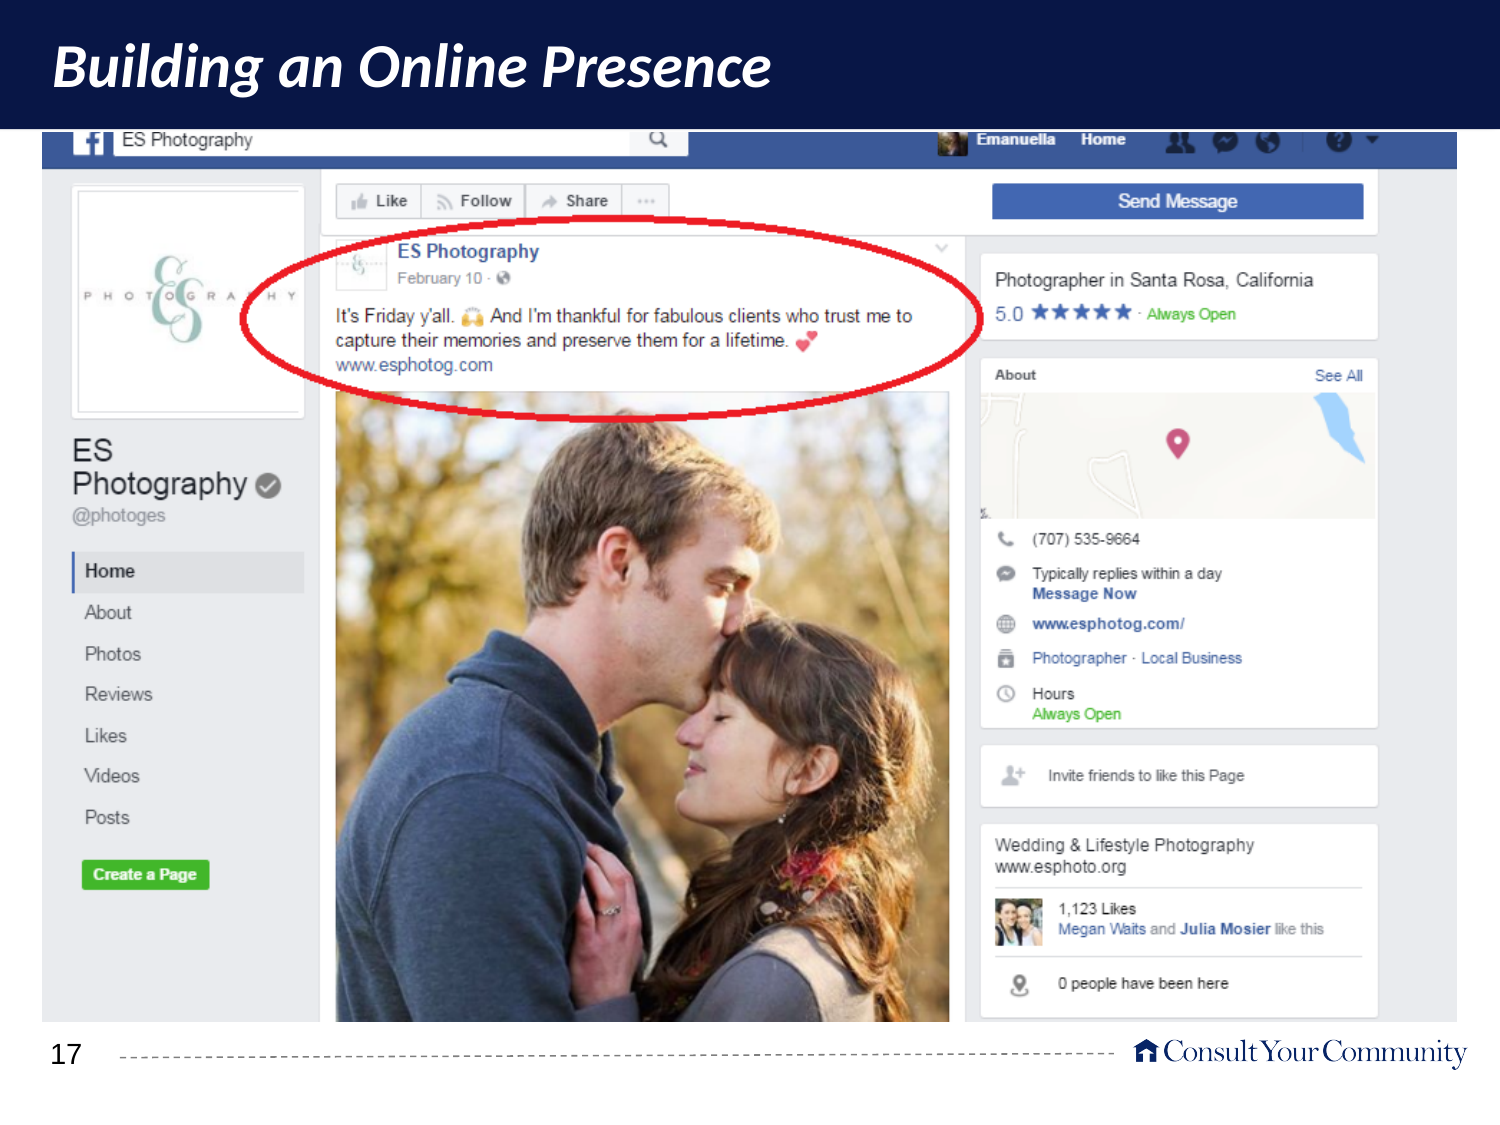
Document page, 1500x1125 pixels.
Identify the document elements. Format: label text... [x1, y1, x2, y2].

picture [1132, 1029, 1474, 1076]
slide_number ‹#› [34, 1031, 109, 1075]
picture [42, 131, 1458, 1023]
title Building an Online Presence [37, 10, 1463, 116]
